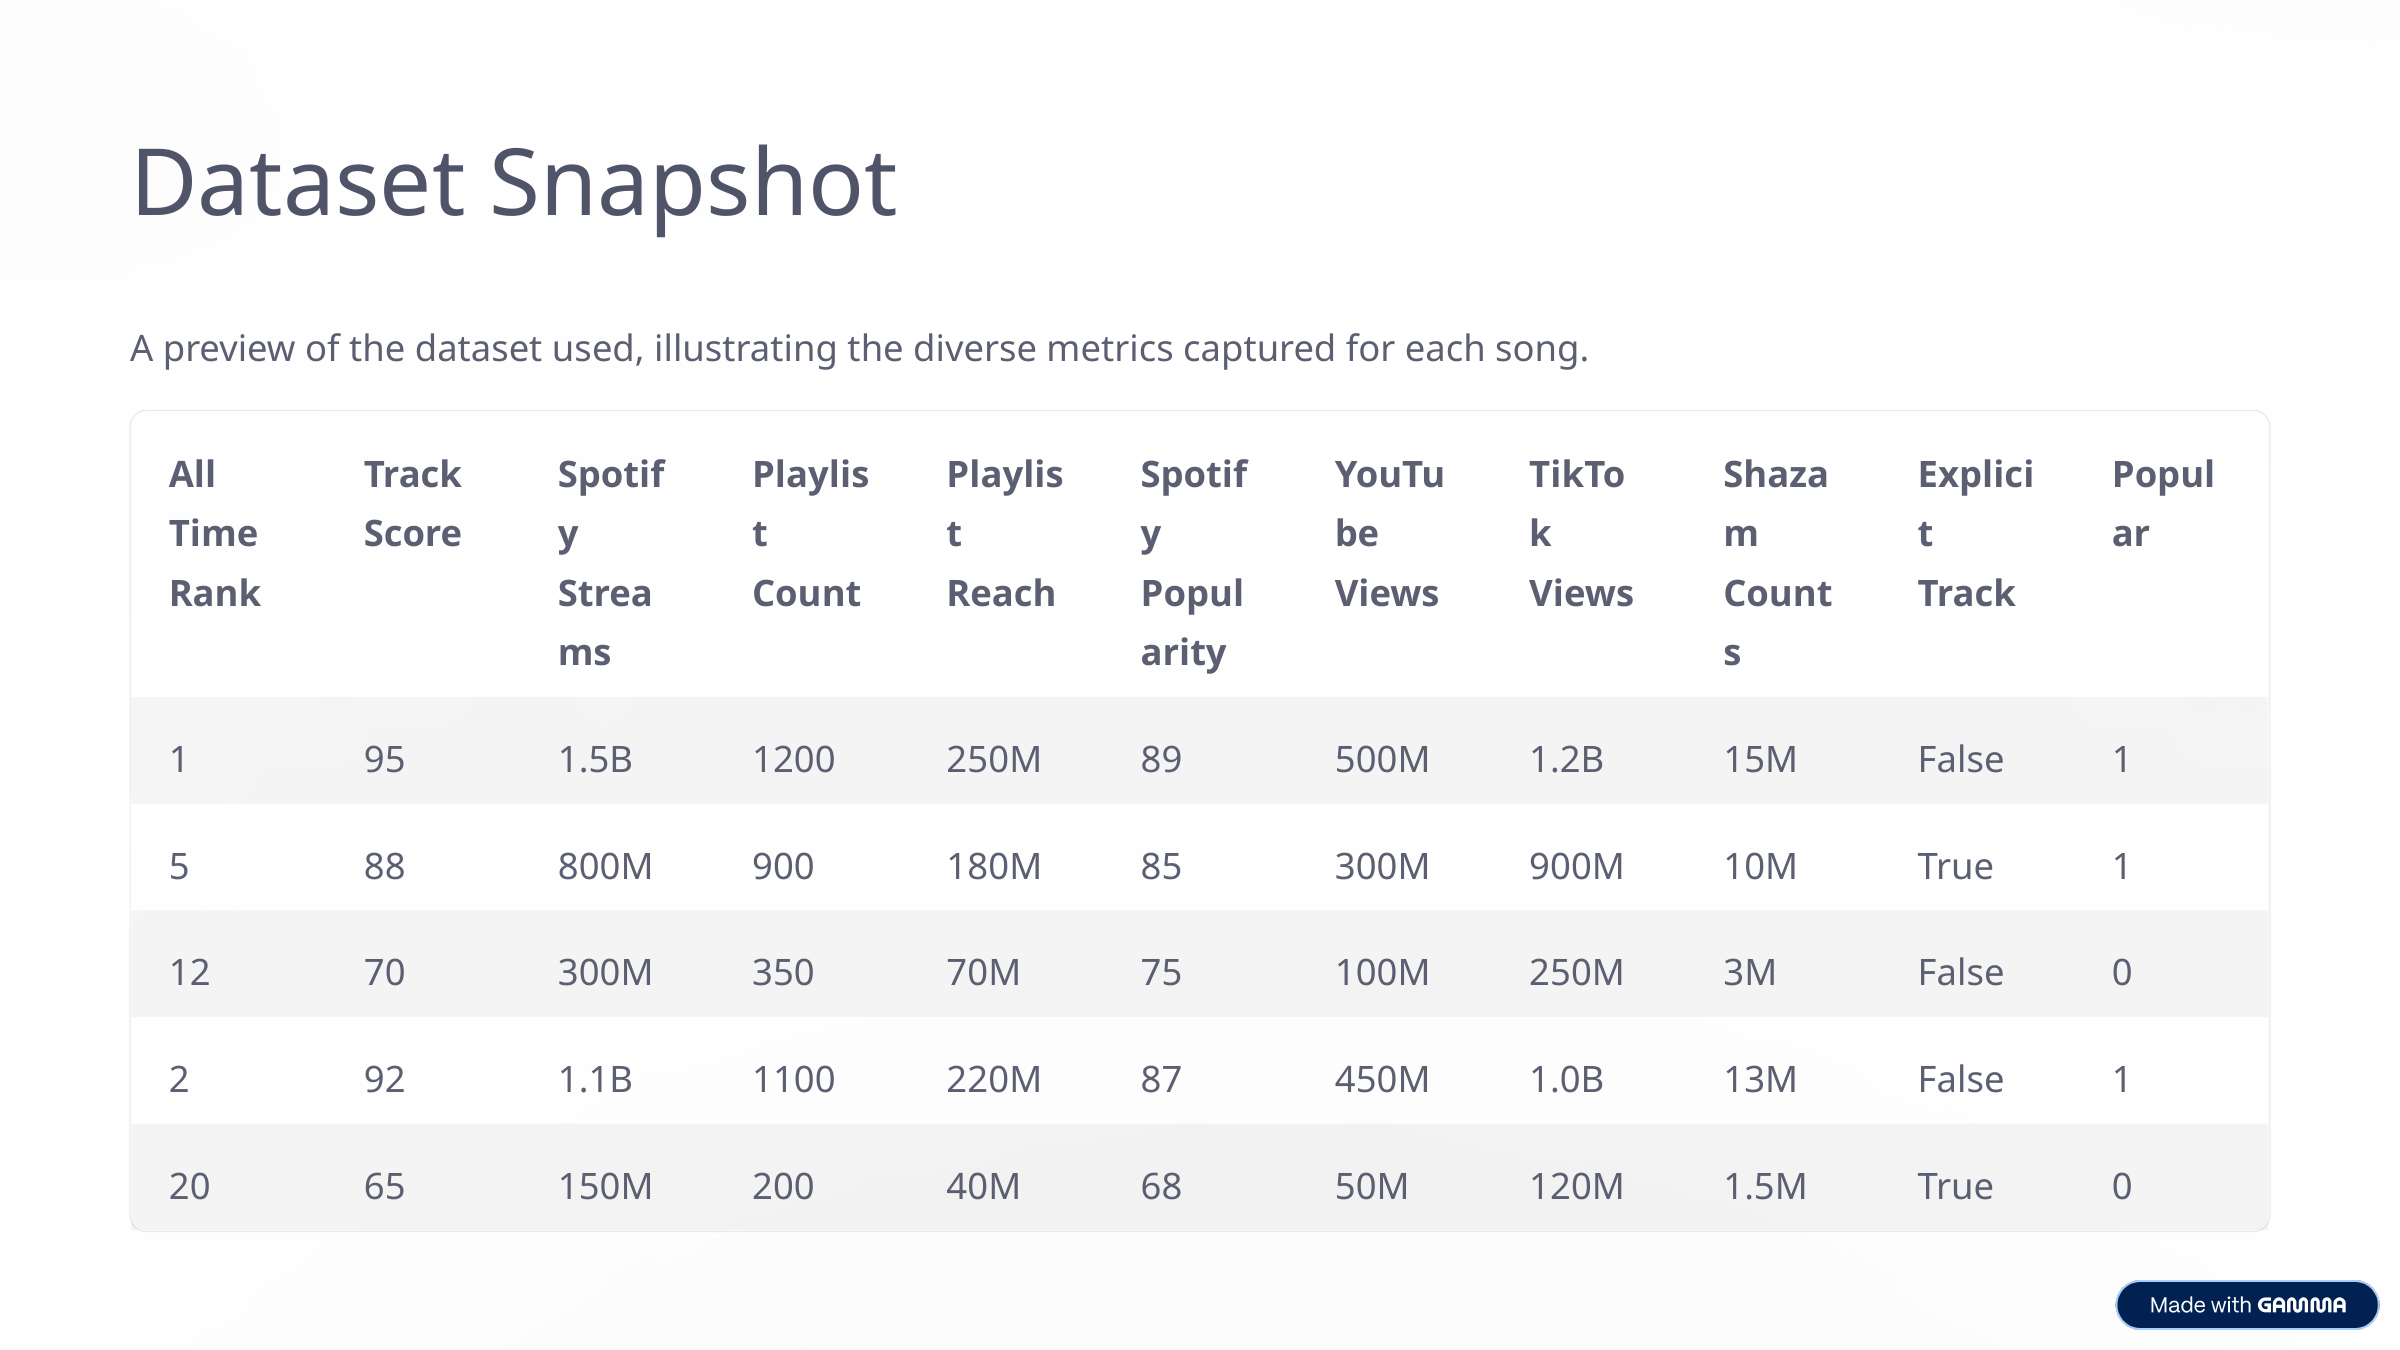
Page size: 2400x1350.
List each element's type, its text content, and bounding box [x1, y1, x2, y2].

text_box 1200 [752, 720, 871, 780]
text_box 1 [2111, 720, 2231, 780]
text_box 350 [752, 933, 871, 994]
text_box Popular [2111, 435, 2231, 555]
text_box 100M [1334, 933, 1454, 994]
text_box 900M [1529, 827, 1648, 887]
text_box [131, 1123, 2269, 1231]
text_box A preview of the dataset used, illustrating the diverse metrics captured for each song. [130, 308, 2270, 369]
text_box True [1917, 827, 2037, 887]
text_box 40M [946, 1147, 1065, 1207]
text_box 5 [168, 827, 288, 887]
text_box 20 [168, 1147, 288, 1207]
text_box 1.0B [1529, 1040, 1648, 1101]
text_box Track Score [363, 435, 483, 555]
text_box TikTok Views [1529, 435, 1648, 555]
text_box 50M [1334, 1147, 1454, 1207]
text_box Dataset Snapshot [130, 118, 1061, 235]
text_box 85 [1140, 827, 1260, 887]
text_box 65 [363, 1147, 483, 1207]
text_box 95 [363, 720, 483, 780]
text_box 500M [1334, 720, 1454, 780]
text_box 88 [363, 827, 483, 887]
text_box [131, 803, 2269, 910]
text_box 1 [2111, 827, 2231, 887]
text_box 450M [1334, 1040, 1454, 1101]
text_box YouTube Views [1334, 435, 1454, 614]
text_box 1.1B [557, 1040, 677, 1101]
text_box 150M [557, 1147, 677, 1207]
text_box 89 [1140, 720, 1260, 780]
text_box False [1917, 933, 2037, 994]
text_box 250M [946, 720, 1065, 780]
text_box 800M [557, 827, 677, 887]
text_box 2 [168, 1040, 288, 1101]
text_box 15M [1723, 720, 1842, 780]
text_box 200 [752, 1147, 871, 1207]
text_box 1.5B [557, 720, 677, 780]
text_box 75 [1140, 933, 1260, 994]
text_box 0 [2111, 933, 2231, 994]
text_box All Time Rank [168, 435, 288, 614]
text_box False [1917, 1040, 2037, 1101]
text_box 1.5M [1723, 1147, 1842, 1207]
picture [2106, 1271, 2389, 1339]
text_box 300M [557, 933, 677, 994]
text_box 1 [168, 720, 288, 780]
text_box [131, 696, 2269, 803]
text_box 250M [1529, 933, 1648, 994]
text_box Playlist Count [752, 435, 871, 614]
text_box 12 [168, 933, 288, 994]
text_box [131, 411, 2269, 696]
text_box 180M [946, 827, 1065, 887]
text_box 1.2B [1529, 720, 1648, 780]
text_box 220M [946, 1040, 1065, 1101]
text_box Explicit Track [1917, 435, 2037, 614]
text_box Spotify Popularity [1140, 435, 1260, 674]
text_box [131, 1016, 2269, 1123]
text_box 900 [752, 827, 871, 887]
text_box 300M [1334, 827, 1454, 887]
text_box 13M [1723, 1040, 1842, 1101]
text_box Shazam Counts [1723, 435, 1842, 674]
text_box [131, 910, 2269, 1016]
text_box 0 [2111, 1147, 2231, 1207]
text_box 70 [363, 933, 483, 994]
text_box 92 [363, 1040, 483, 1101]
text_box 68 [1140, 1147, 1260, 1207]
text_box False [1917, 720, 2037, 780]
text_box Playlist Reach [946, 435, 1065, 614]
text_box 1100 [752, 1040, 871, 1101]
text_box 87 [1140, 1040, 1260, 1101]
text_box 1 [2111, 1040, 2231, 1101]
text_box Spotify Streams [557, 435, 677, 674]
text_box 10M [1723, 827, 1842, 887]
text_box True [1917, 1147, 2037, 1207]
text_box 3M [1723, 933, 1842, 994]
text_box 70M [946, 933, 1065, 994]
text_box 120M [1529, 1147, 1648, 1207]
